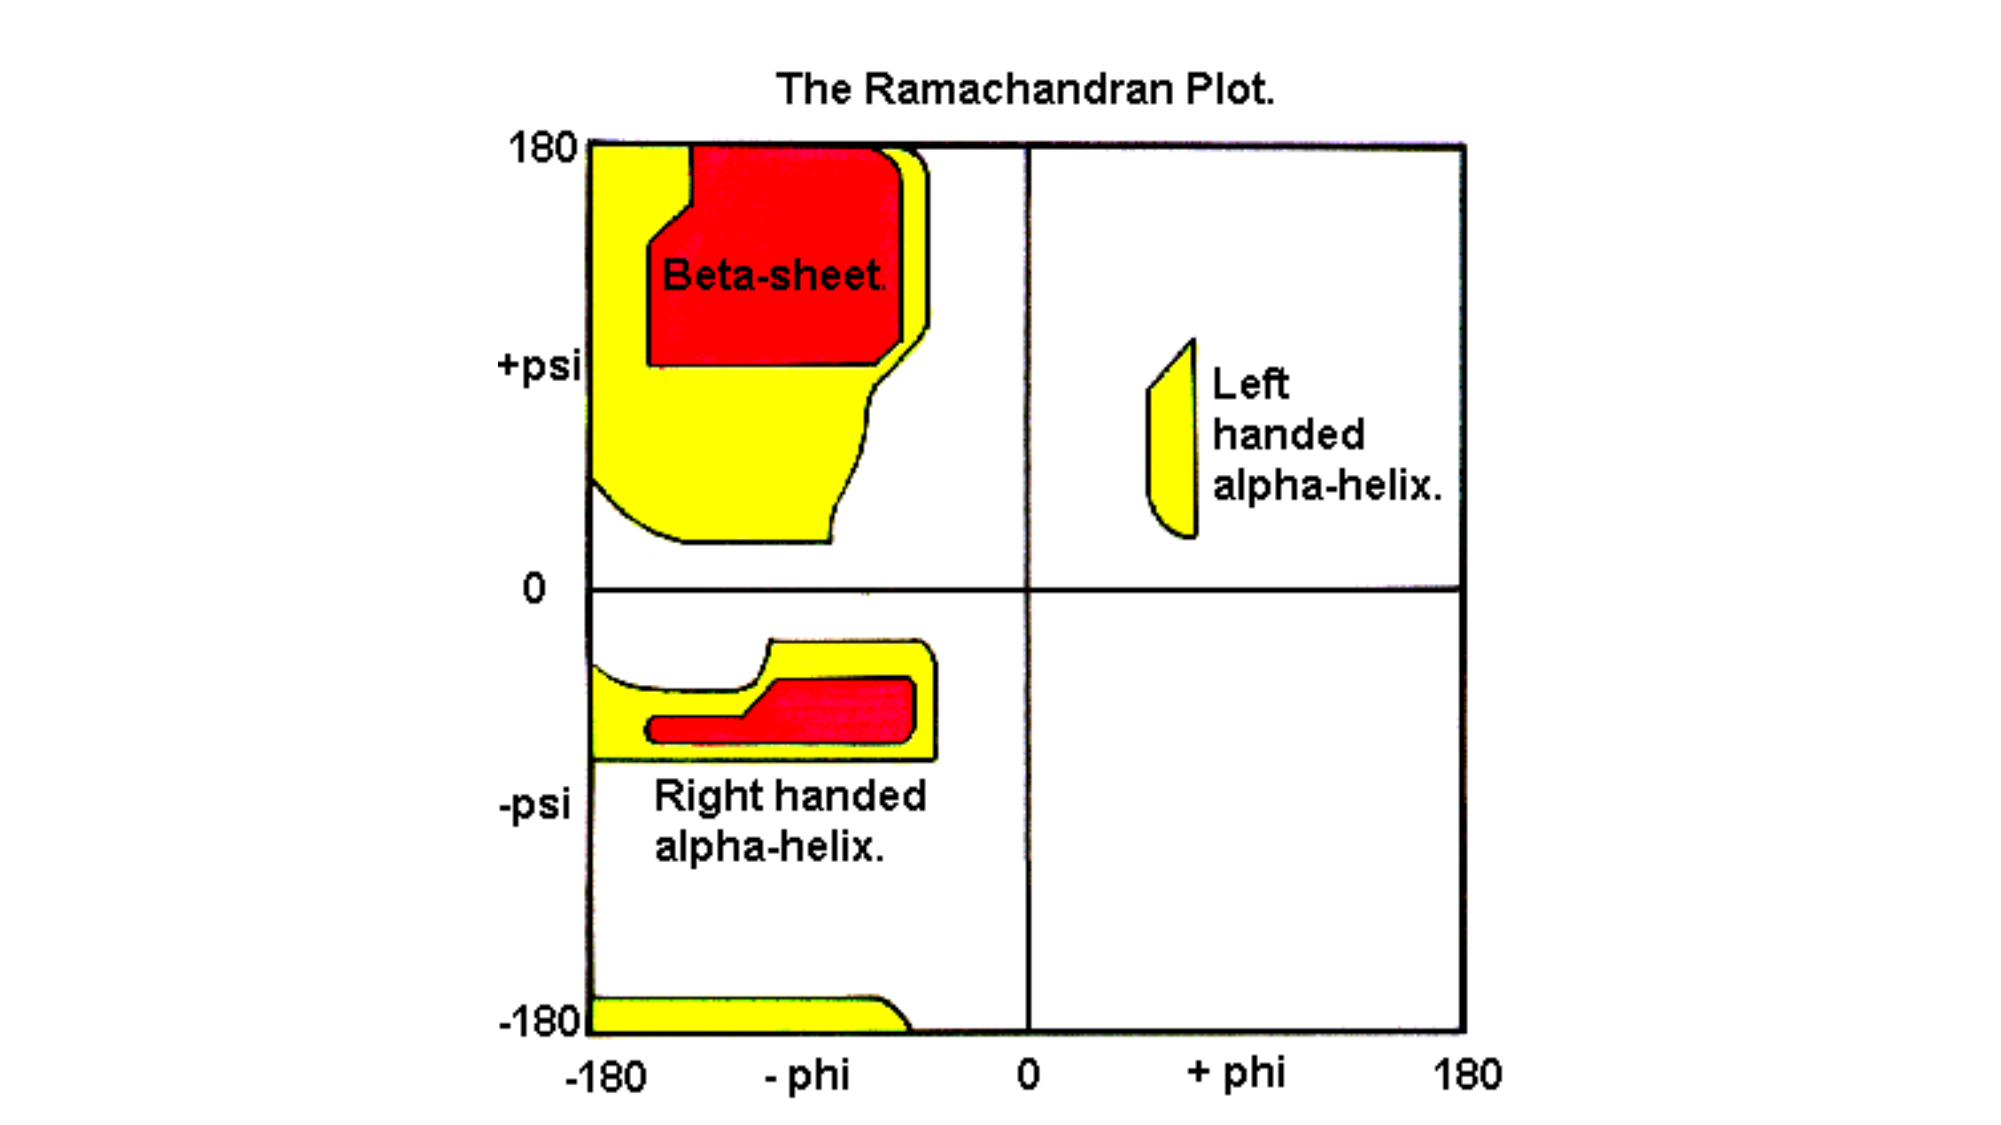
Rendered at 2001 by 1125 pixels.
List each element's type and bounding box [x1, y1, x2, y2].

picture [498, 49, 1561, 1125]
